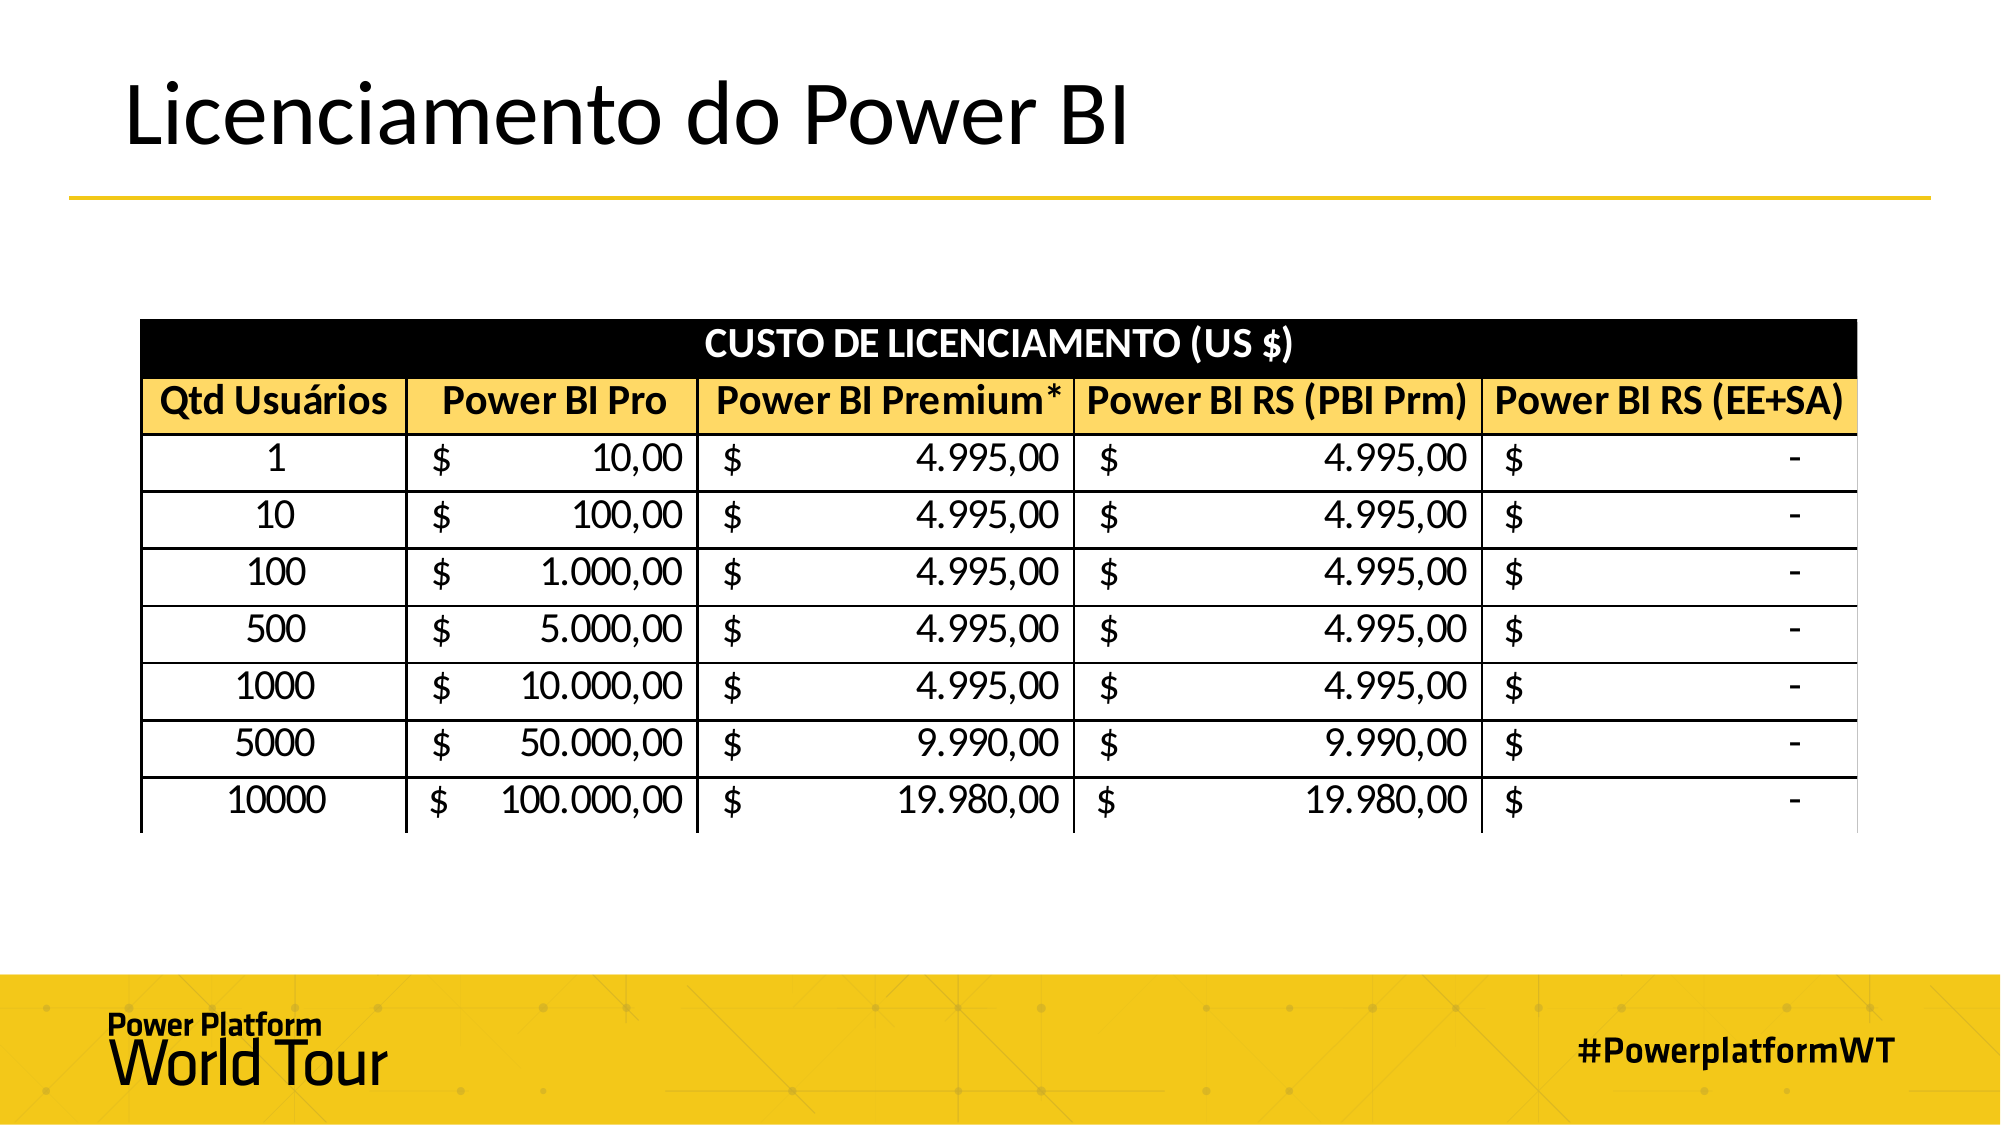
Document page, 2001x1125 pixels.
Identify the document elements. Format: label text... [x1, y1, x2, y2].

title Licenciamento do Power BI [109, 32, 1893, 199]
picture [0, 0, 2001, 1125]
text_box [139, 319, 1861, 836]
